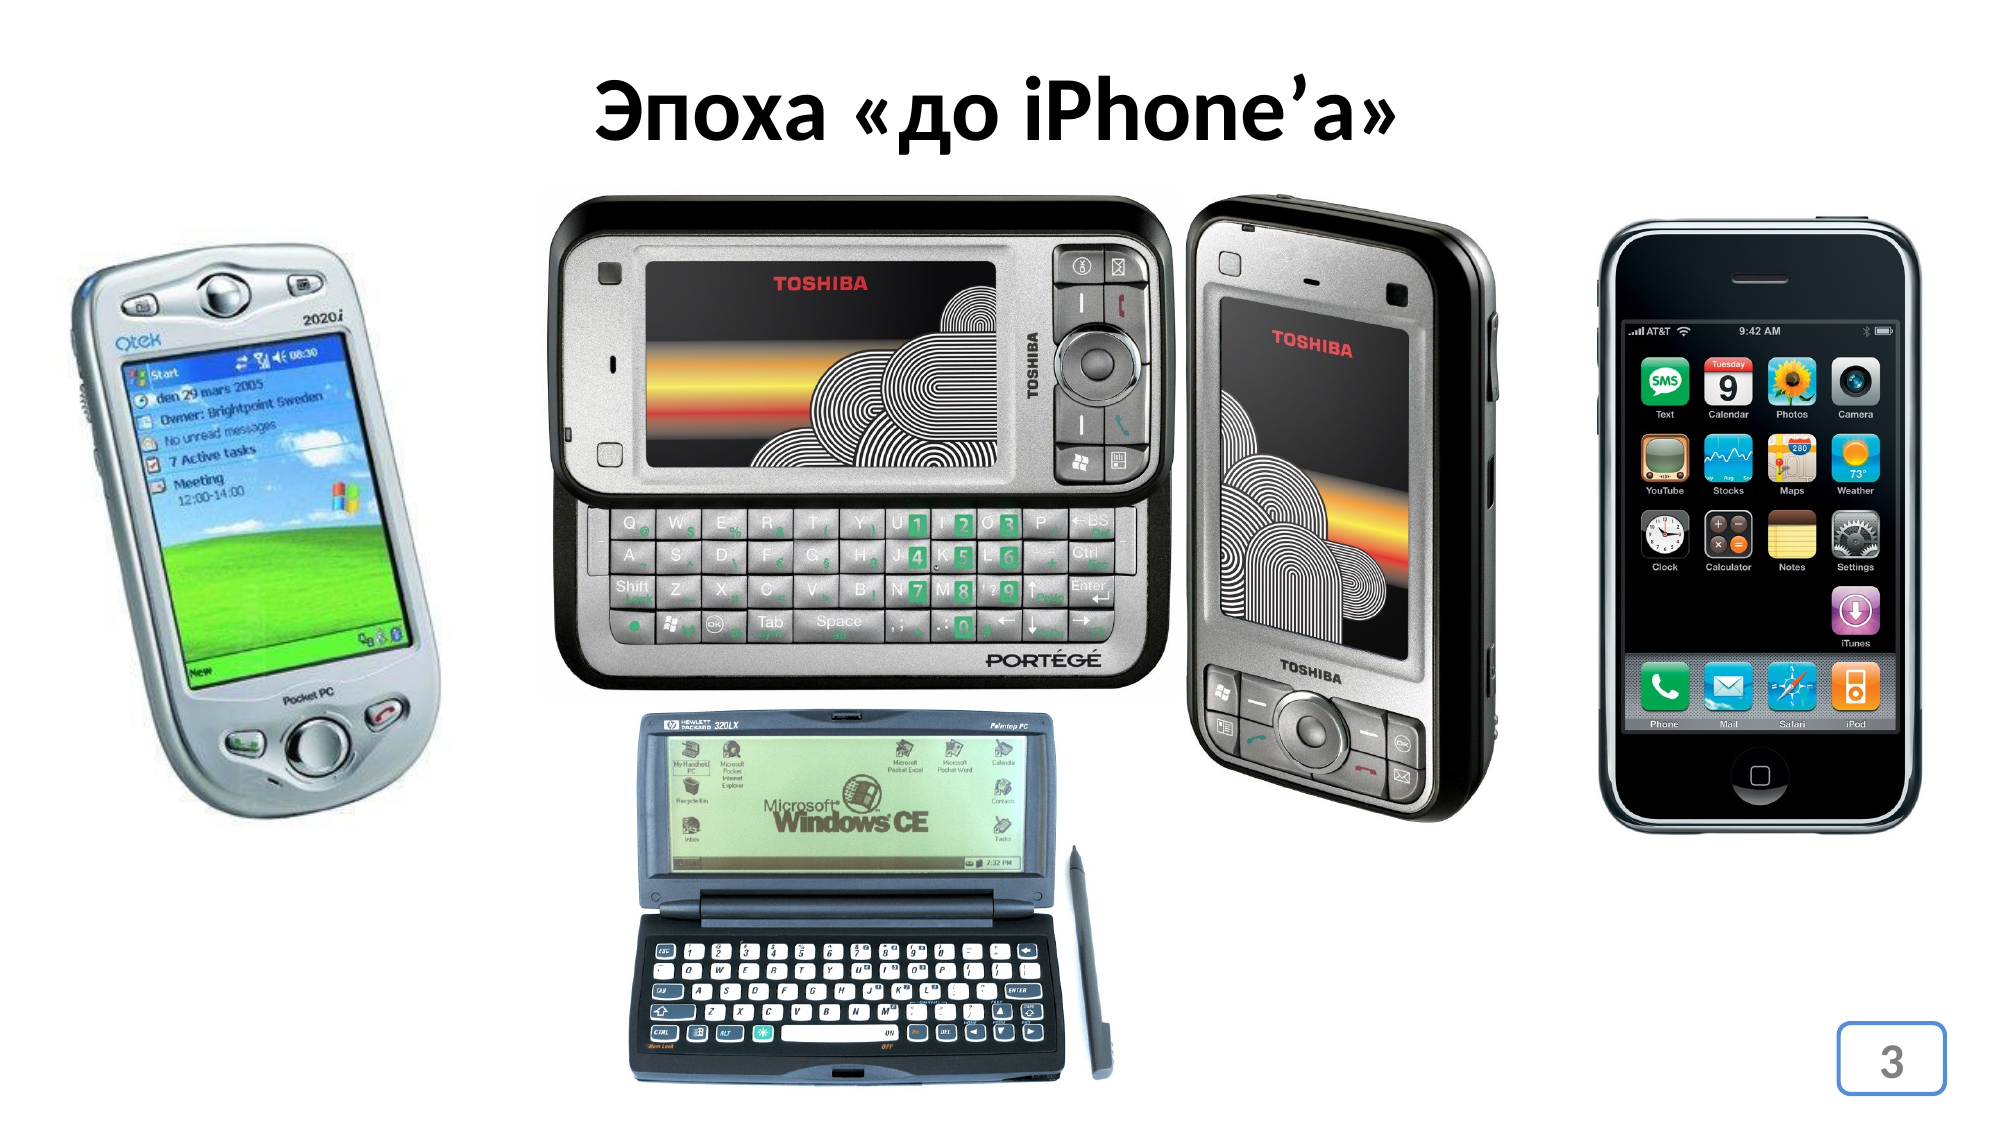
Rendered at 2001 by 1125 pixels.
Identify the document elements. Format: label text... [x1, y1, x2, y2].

text_box Эпоха «до iPhone’а» [0, 41, 2000, 166]
picture [54, 227, 453, 840]
picture [1589, 205, 1933, 848]
text_box 3 [1836, 1021, 1948, 1097]
picture [538, 187, 1504, 1092]
